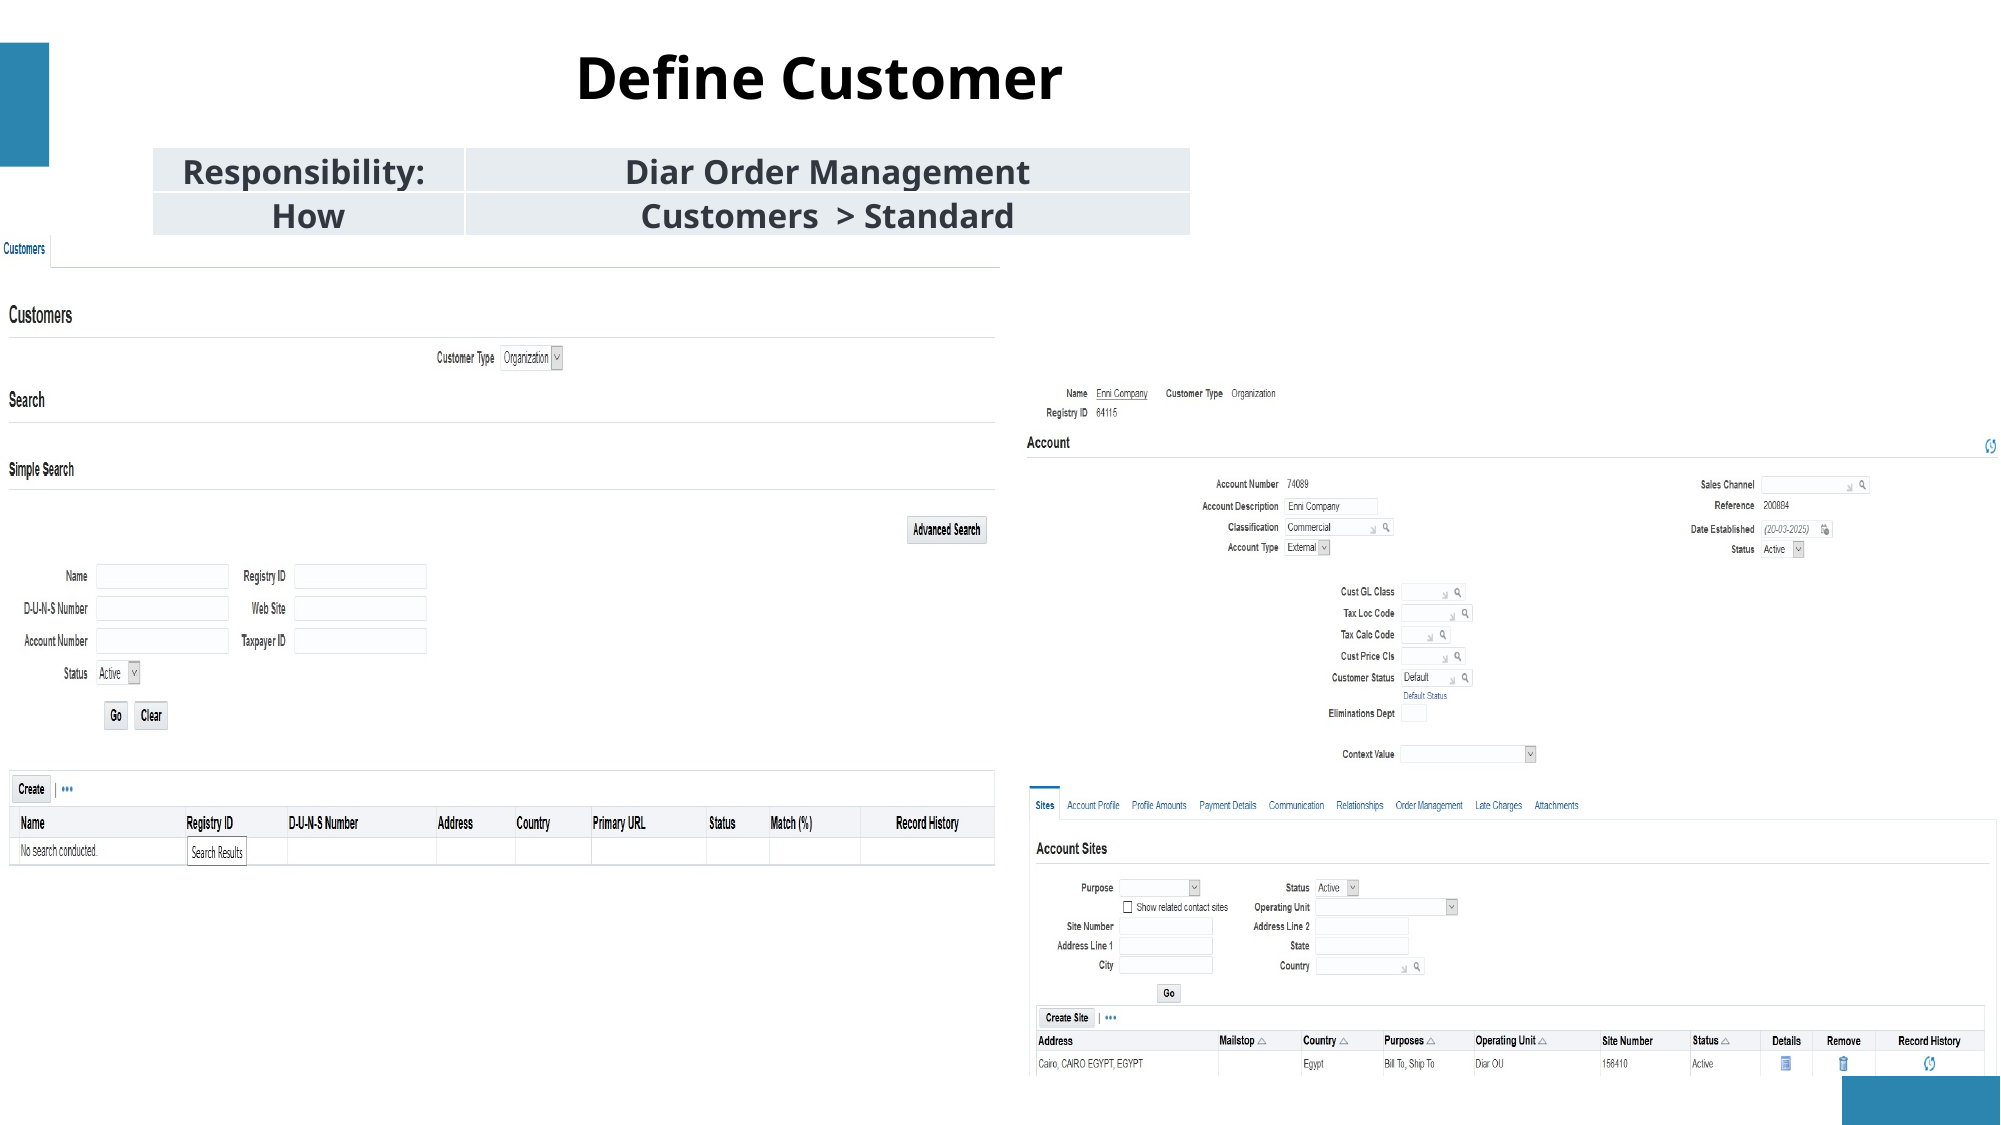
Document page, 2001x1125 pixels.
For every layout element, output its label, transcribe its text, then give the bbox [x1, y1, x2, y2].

table_cell Customers > Standard [466, 193, 1190, 235]
picture [0, 235, 1000, 889]
table_header Responsibility: [153, 148, 464, 191]
text_box Define Customer [327, 34, 1328, 119]
table_cell How [153, 193, 464, 235]
picture [1020, 382, 2000, 1076]
table_header Diar Order Management [466, 148, 1190, 191]
